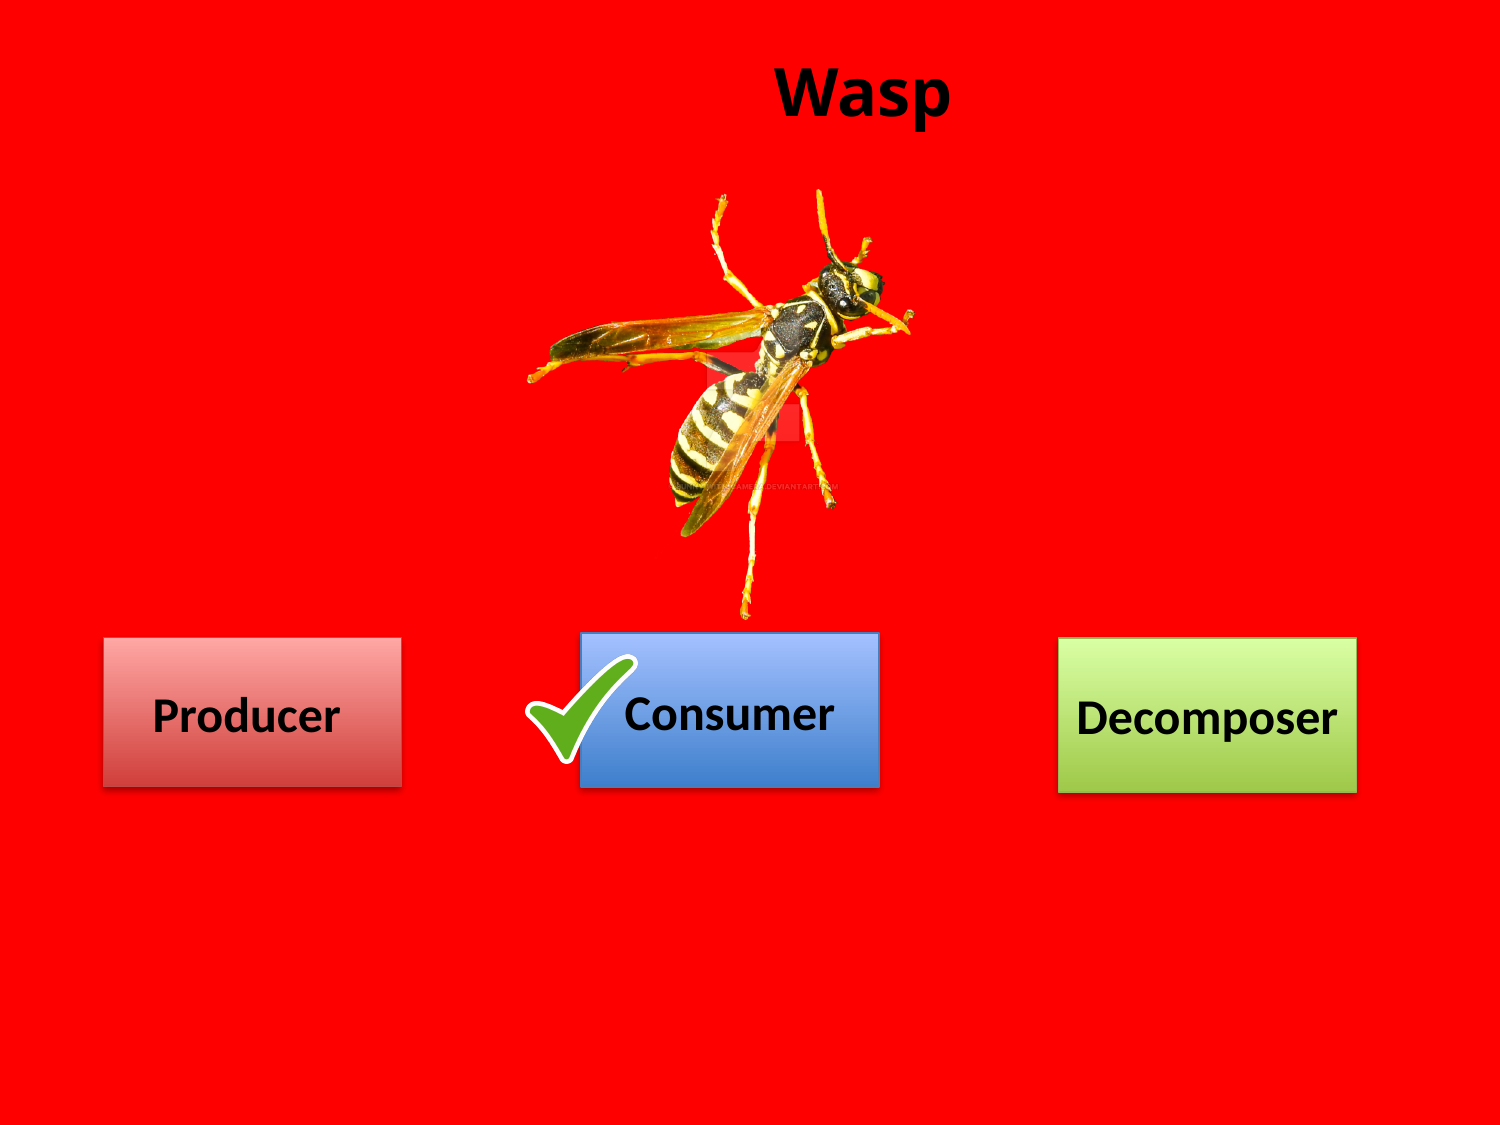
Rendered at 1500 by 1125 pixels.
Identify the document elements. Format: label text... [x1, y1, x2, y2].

text_box Decomposer [1058, 637, 1357, 793]
text_box Consumer [580, 634, 880, 788]
picture [447, 167, 1059, 627]
list Wasp [609, 41, 1149, 147]
text_box Producer [103, 637, 402, 787]
picture [525, 653, 638, 764]
